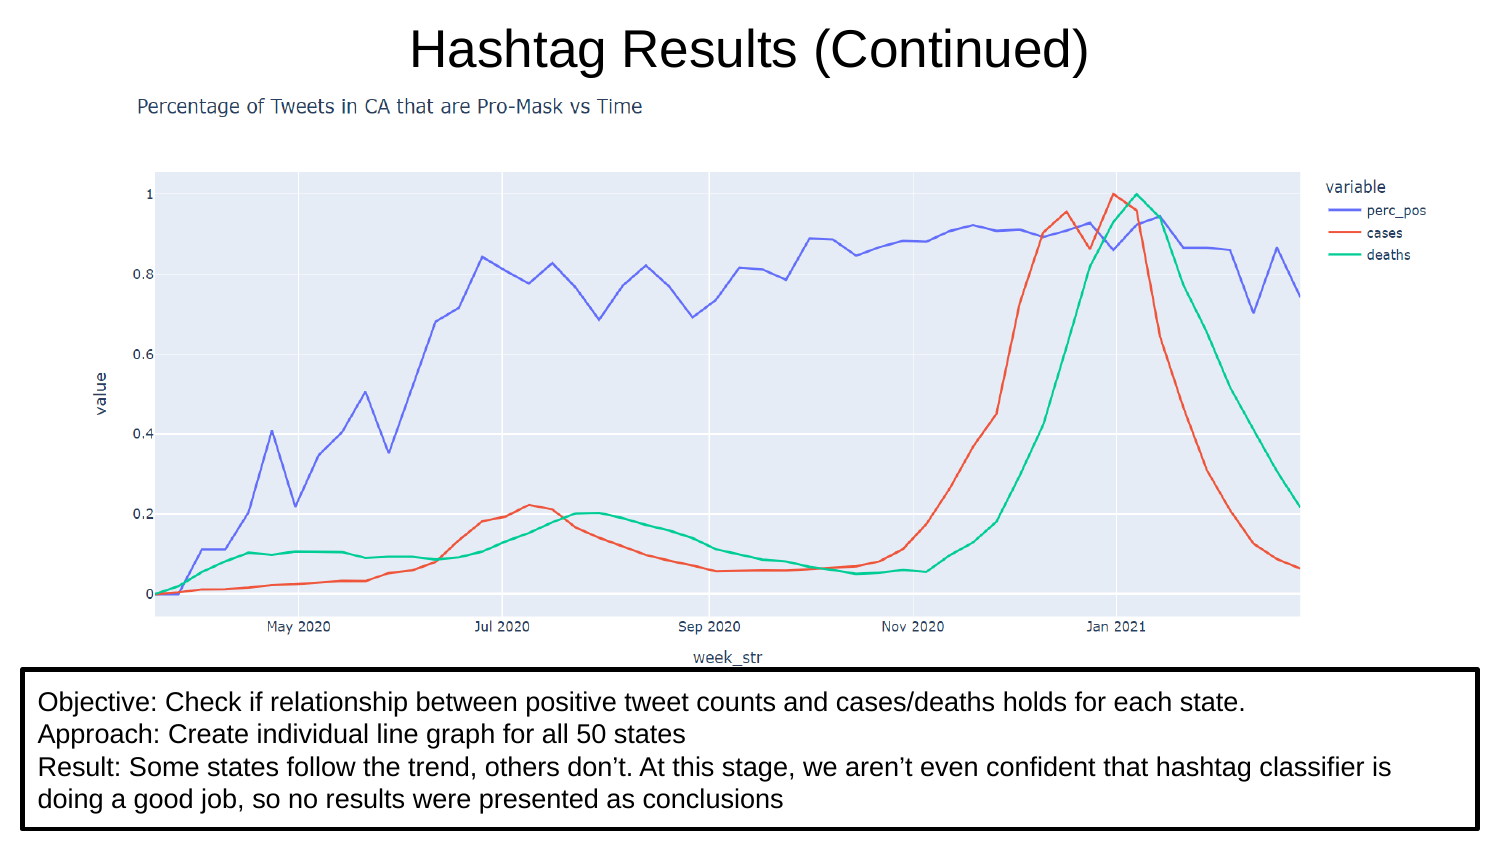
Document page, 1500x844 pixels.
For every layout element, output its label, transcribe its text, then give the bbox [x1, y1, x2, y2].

picture [69, 87, 1431, 670]
title Hashtag Results (Continued) [51, 0, 1449, 94]
text_box Objective: Check if relationship between positive tweet counts and cases/deaths holds for each state. Approach: Create individual line graph for all 50 states Result: Some states follow the trend, others don’t. At this stage, we aren’t even confident that hashtag classifier is doing a good job, so no results were presented as conclusions [22, 669, 1478, 830]
